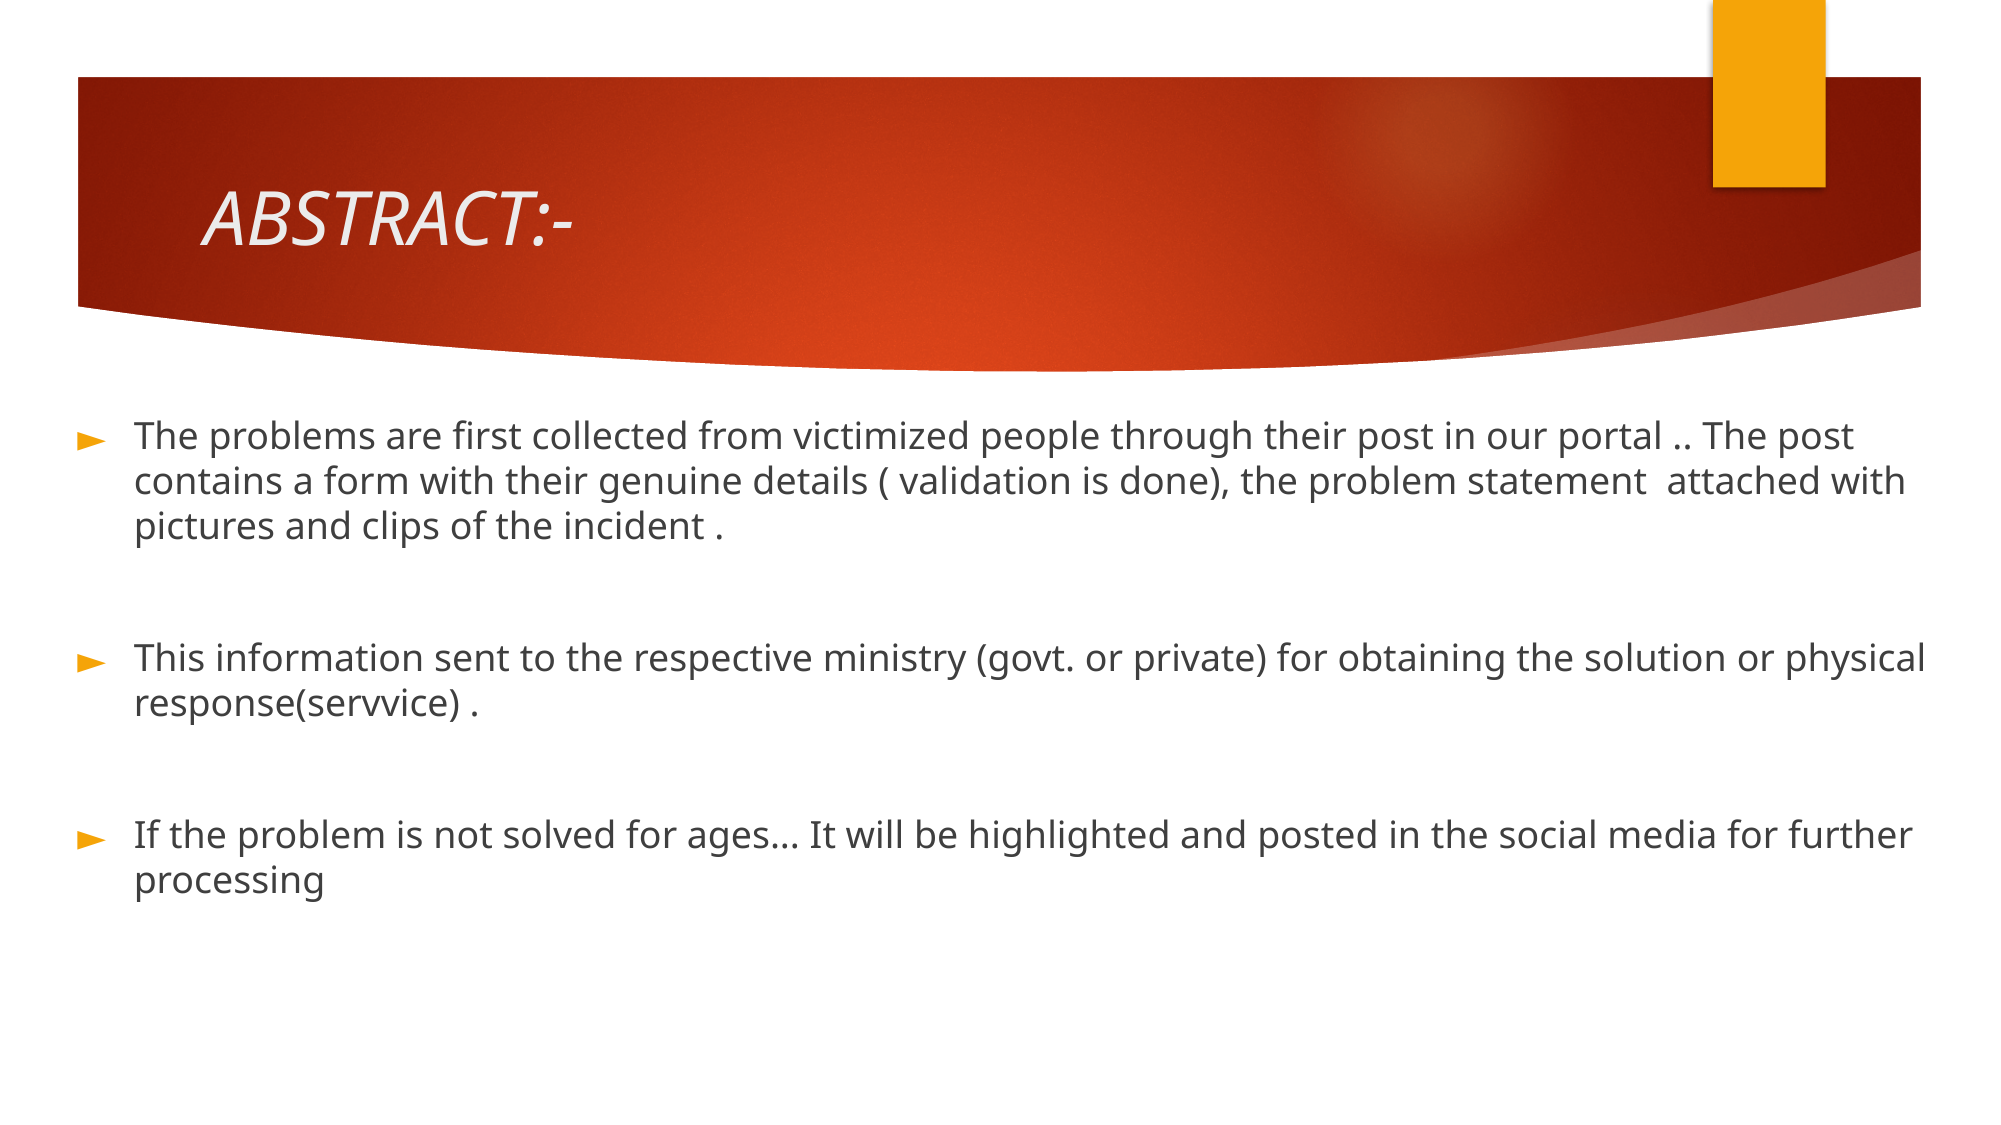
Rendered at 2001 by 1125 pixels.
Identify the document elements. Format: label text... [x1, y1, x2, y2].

list The problems are first collected from victimized people through their post in our portal .. The post contains a form with their genuine details ( validation is done), the problem statement attached with pictures and clips of the incident . This information sent to the respective ministry (govt. or private) for obtaining the solution or physical response(servvice) . If the problem is not solved for ages... It will be highlighted and posted in the social media for further processing [62, 404, 1946, 1099]
picture [79, 78, 1920, 371]
title ABSTRACT:- [189, 155, 1627, 275]
